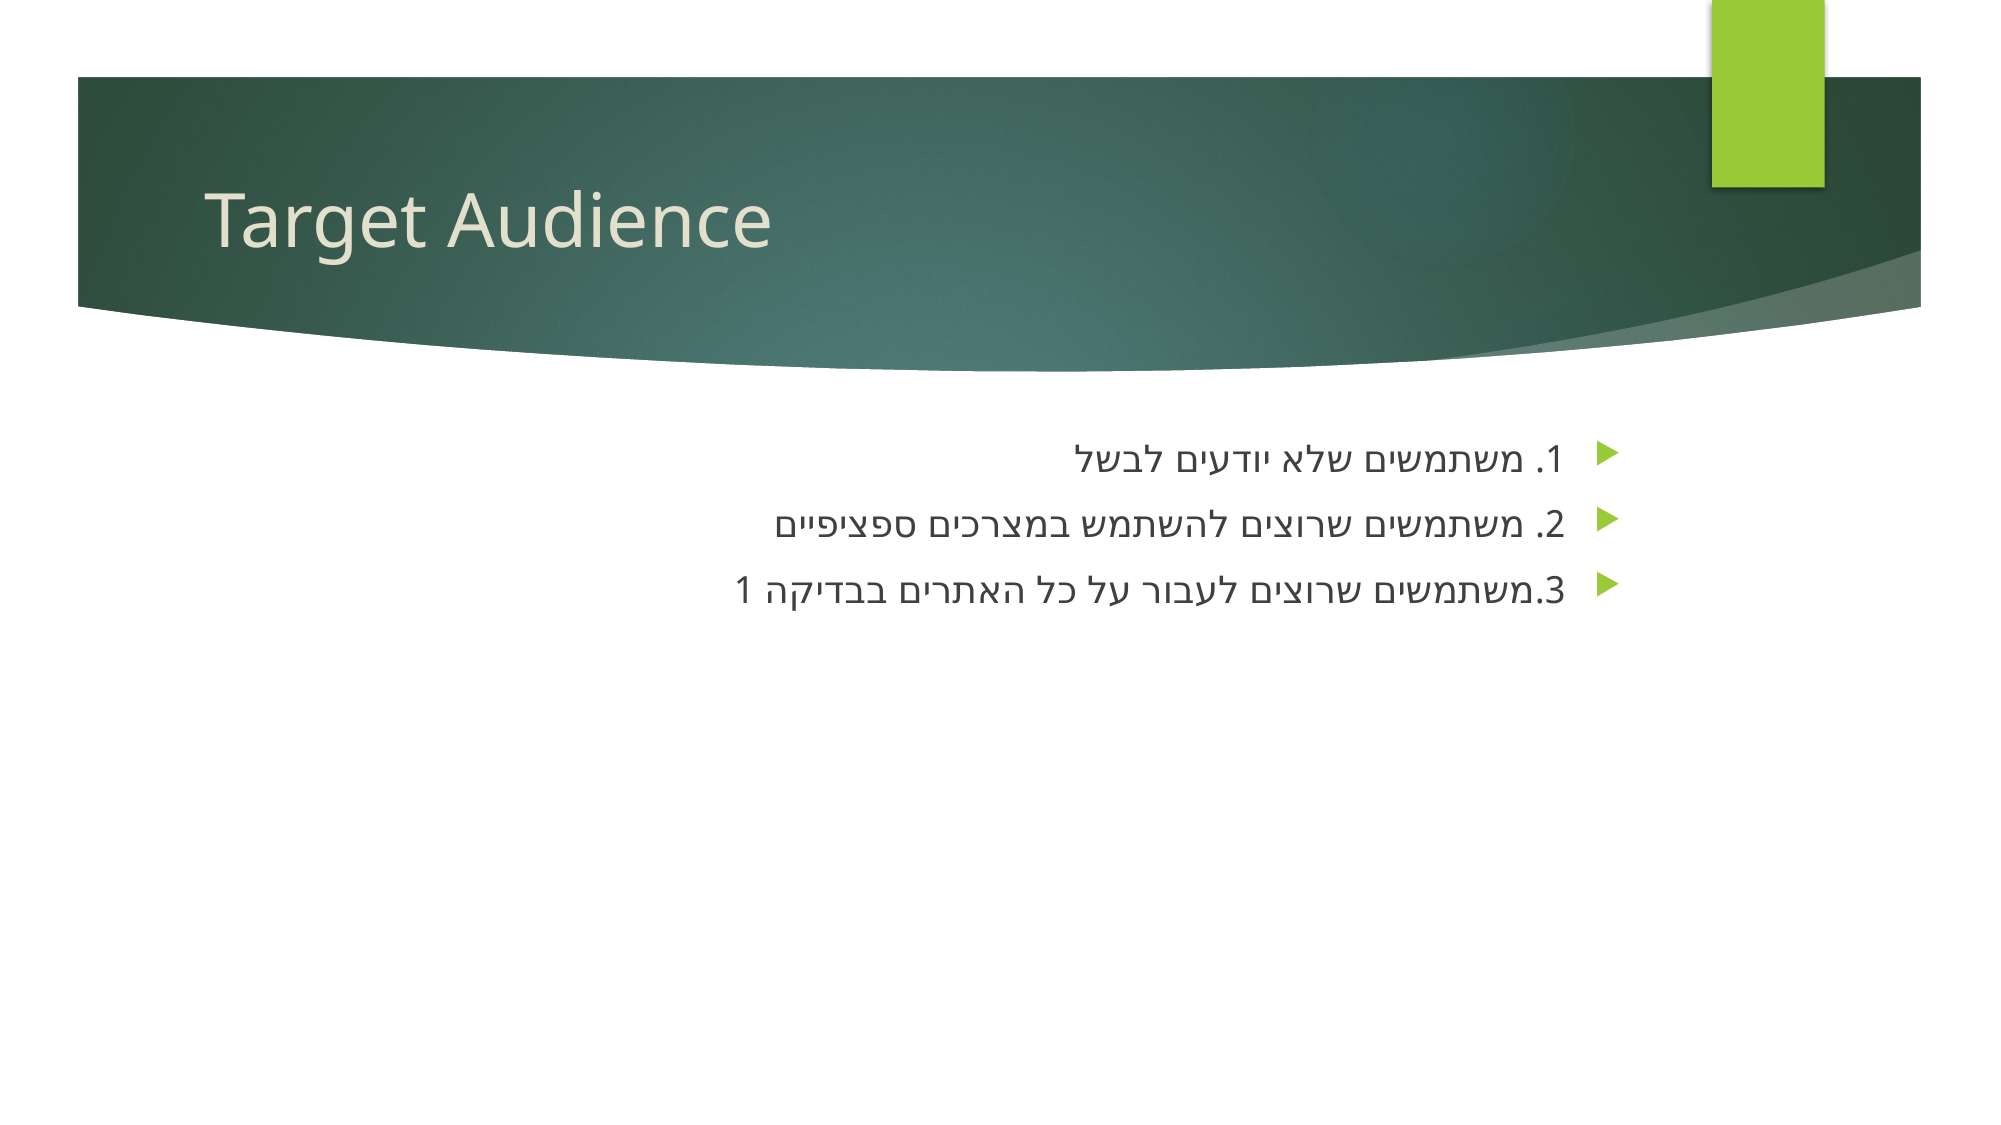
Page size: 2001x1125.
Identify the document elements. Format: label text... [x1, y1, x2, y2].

list 1. משתמשים שלא יודעים לבשל 2. משתמשים שרוצים להשתמש במצרכים ספציפיים 3.משתמשים שרוצים לעבור על כל האתרים בבדיקה 1 [189, 427, 1638, 988]
title Target Audience [189, 159, 1627, 276]
